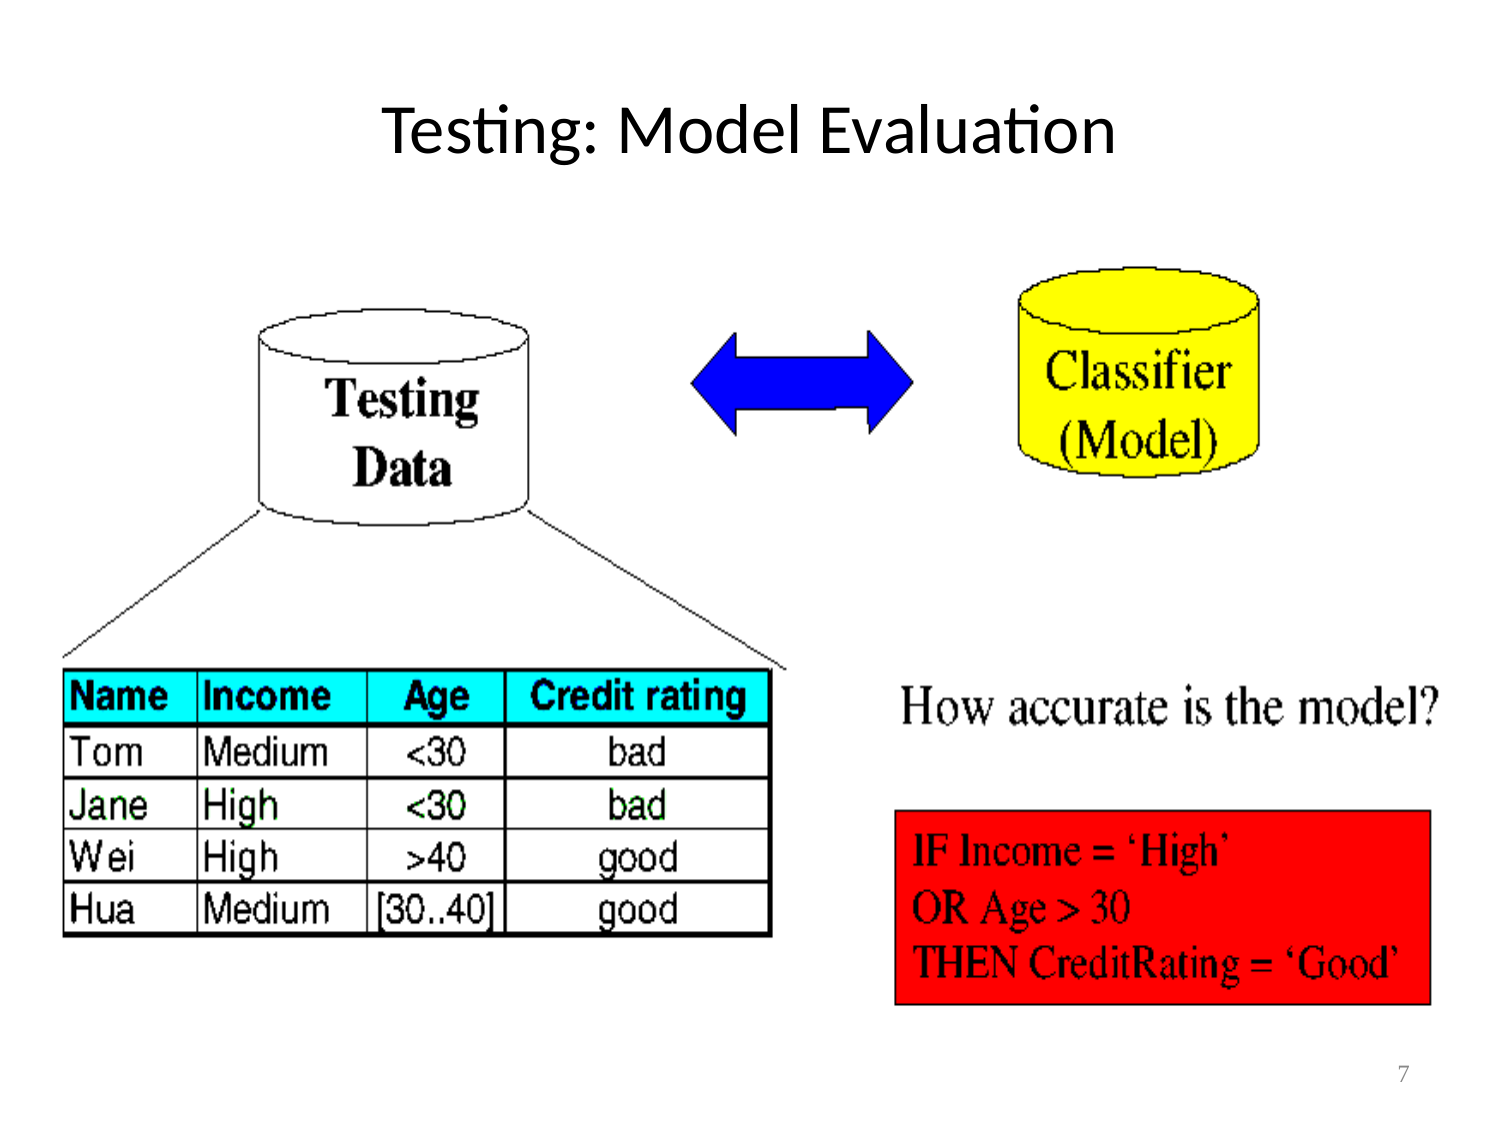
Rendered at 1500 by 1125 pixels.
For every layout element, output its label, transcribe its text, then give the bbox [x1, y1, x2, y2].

picture [51, 251, 1447, 1024]
title Testing: Model Evaluation [75, 75, 1425, 175]
slide_number 7 [1074, 1042, 1425, 1103]
